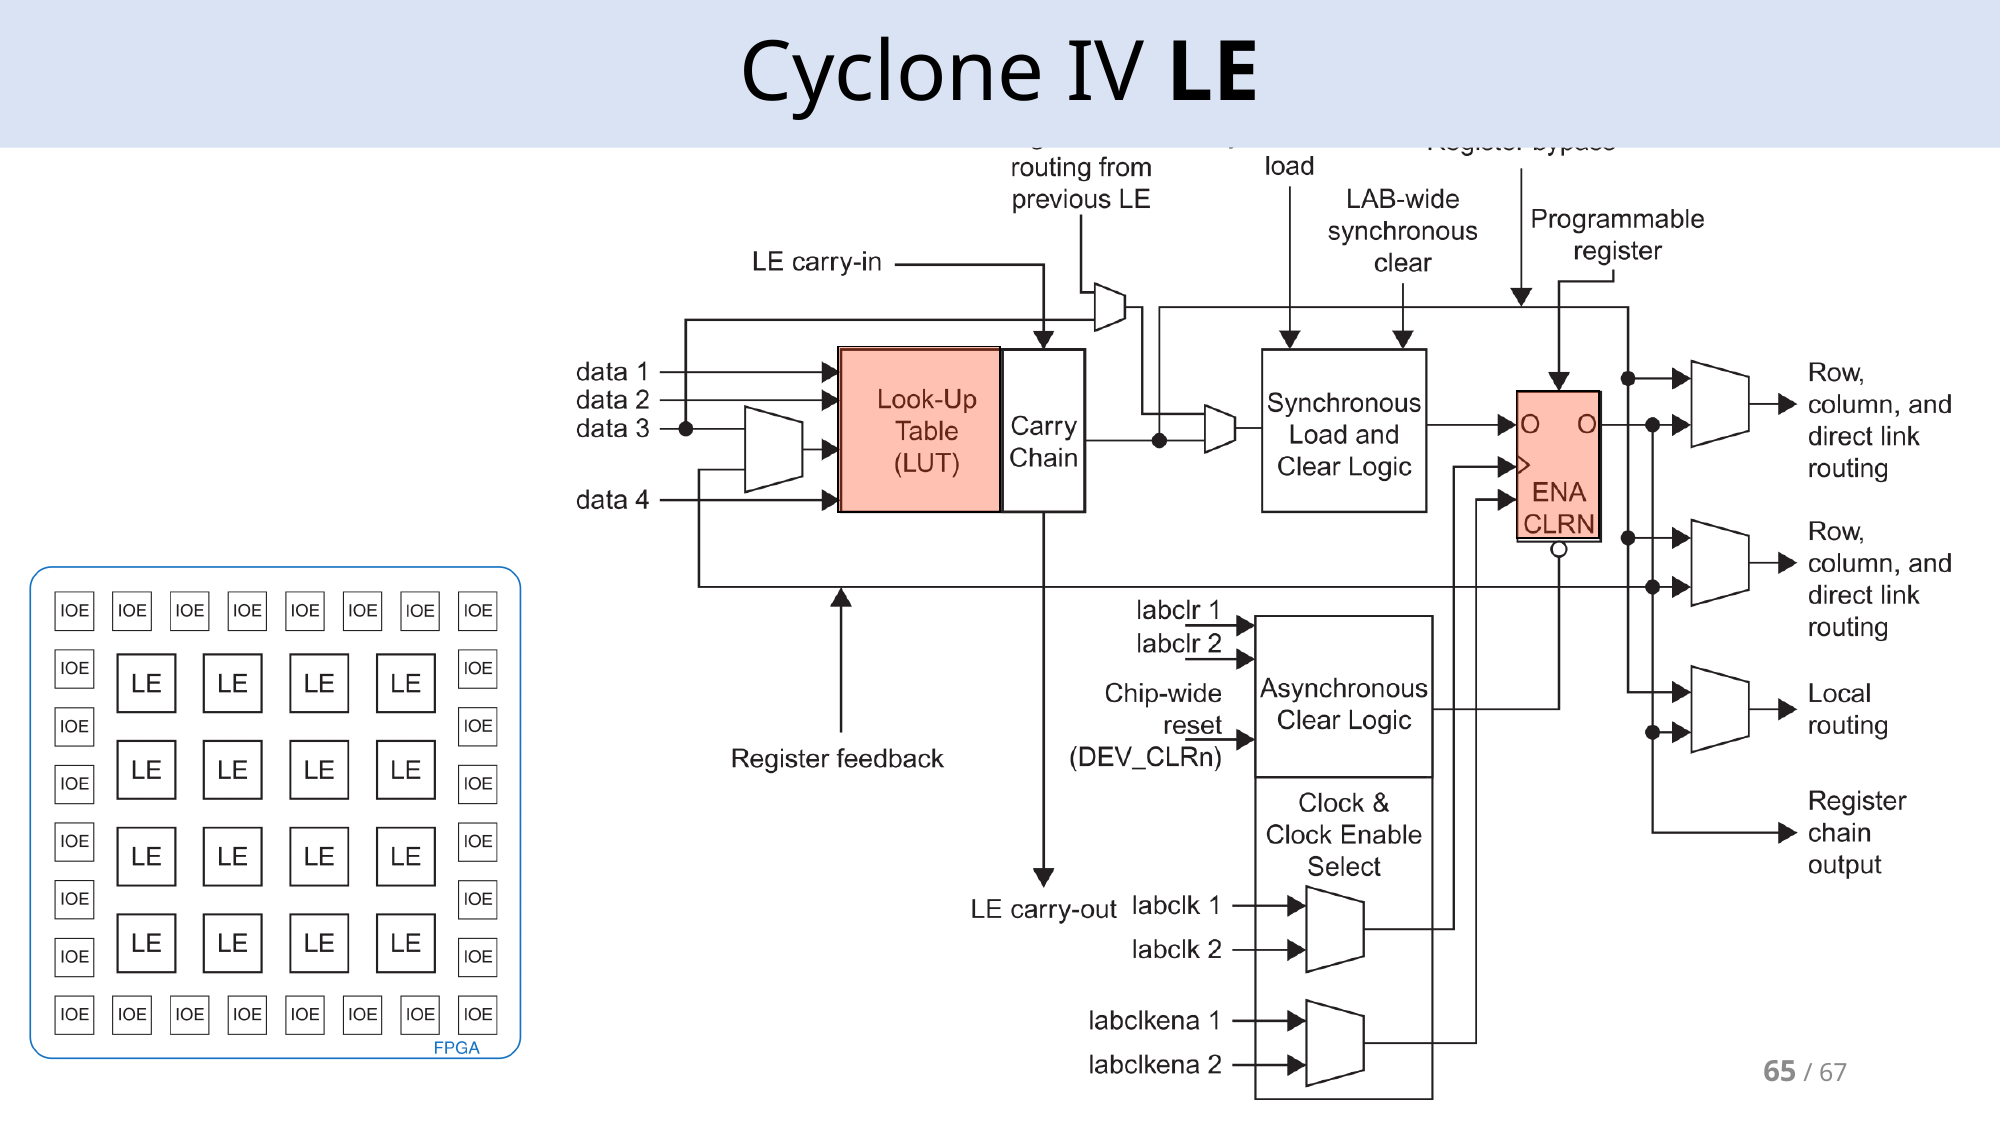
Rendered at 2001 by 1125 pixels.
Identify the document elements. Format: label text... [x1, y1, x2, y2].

picture [558, 75, 1960, 1112]
picture [23, 562, 526, 1063]
title Cyclone IV LE [0, 0, 2000, 148]
